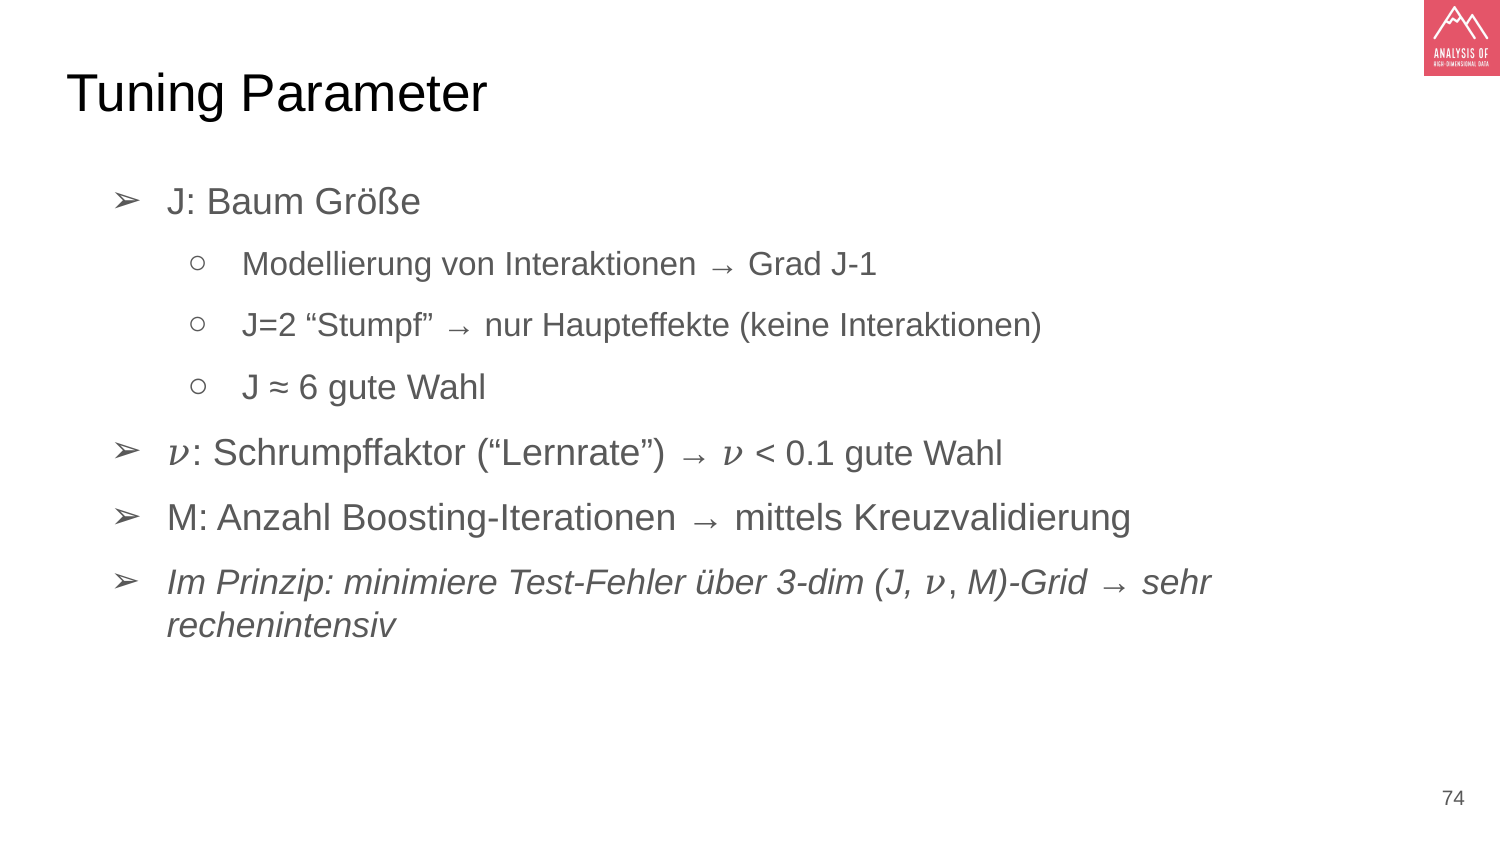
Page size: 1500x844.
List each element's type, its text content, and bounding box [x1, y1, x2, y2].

title Tuning Parameter [51, 43, 1449, 138]
list J: Baum Größe Modellierung von Interaktionen → Grad J-1 J=2 “Stumpf” → nur Haupteffekte (keine Interaktionen) J ≈ 6 gute Wahl 𝜈: Schrumpffaktor (“Lernrate”) → 𝜈 < 0.1 gute Wahl M: Anzahl Boosting-Iterationen → mittels Kreuzvalidierung Im Prinzip: minimiere Test-Fehler über 3-dim (J, 𝜈, M)-Grid → sehr rechenintensiv [76, 161, 1369, 760]
picture [1424, 0, 1500, 76]
slide_number ‹#› [1389, 764, 1480, 830]
